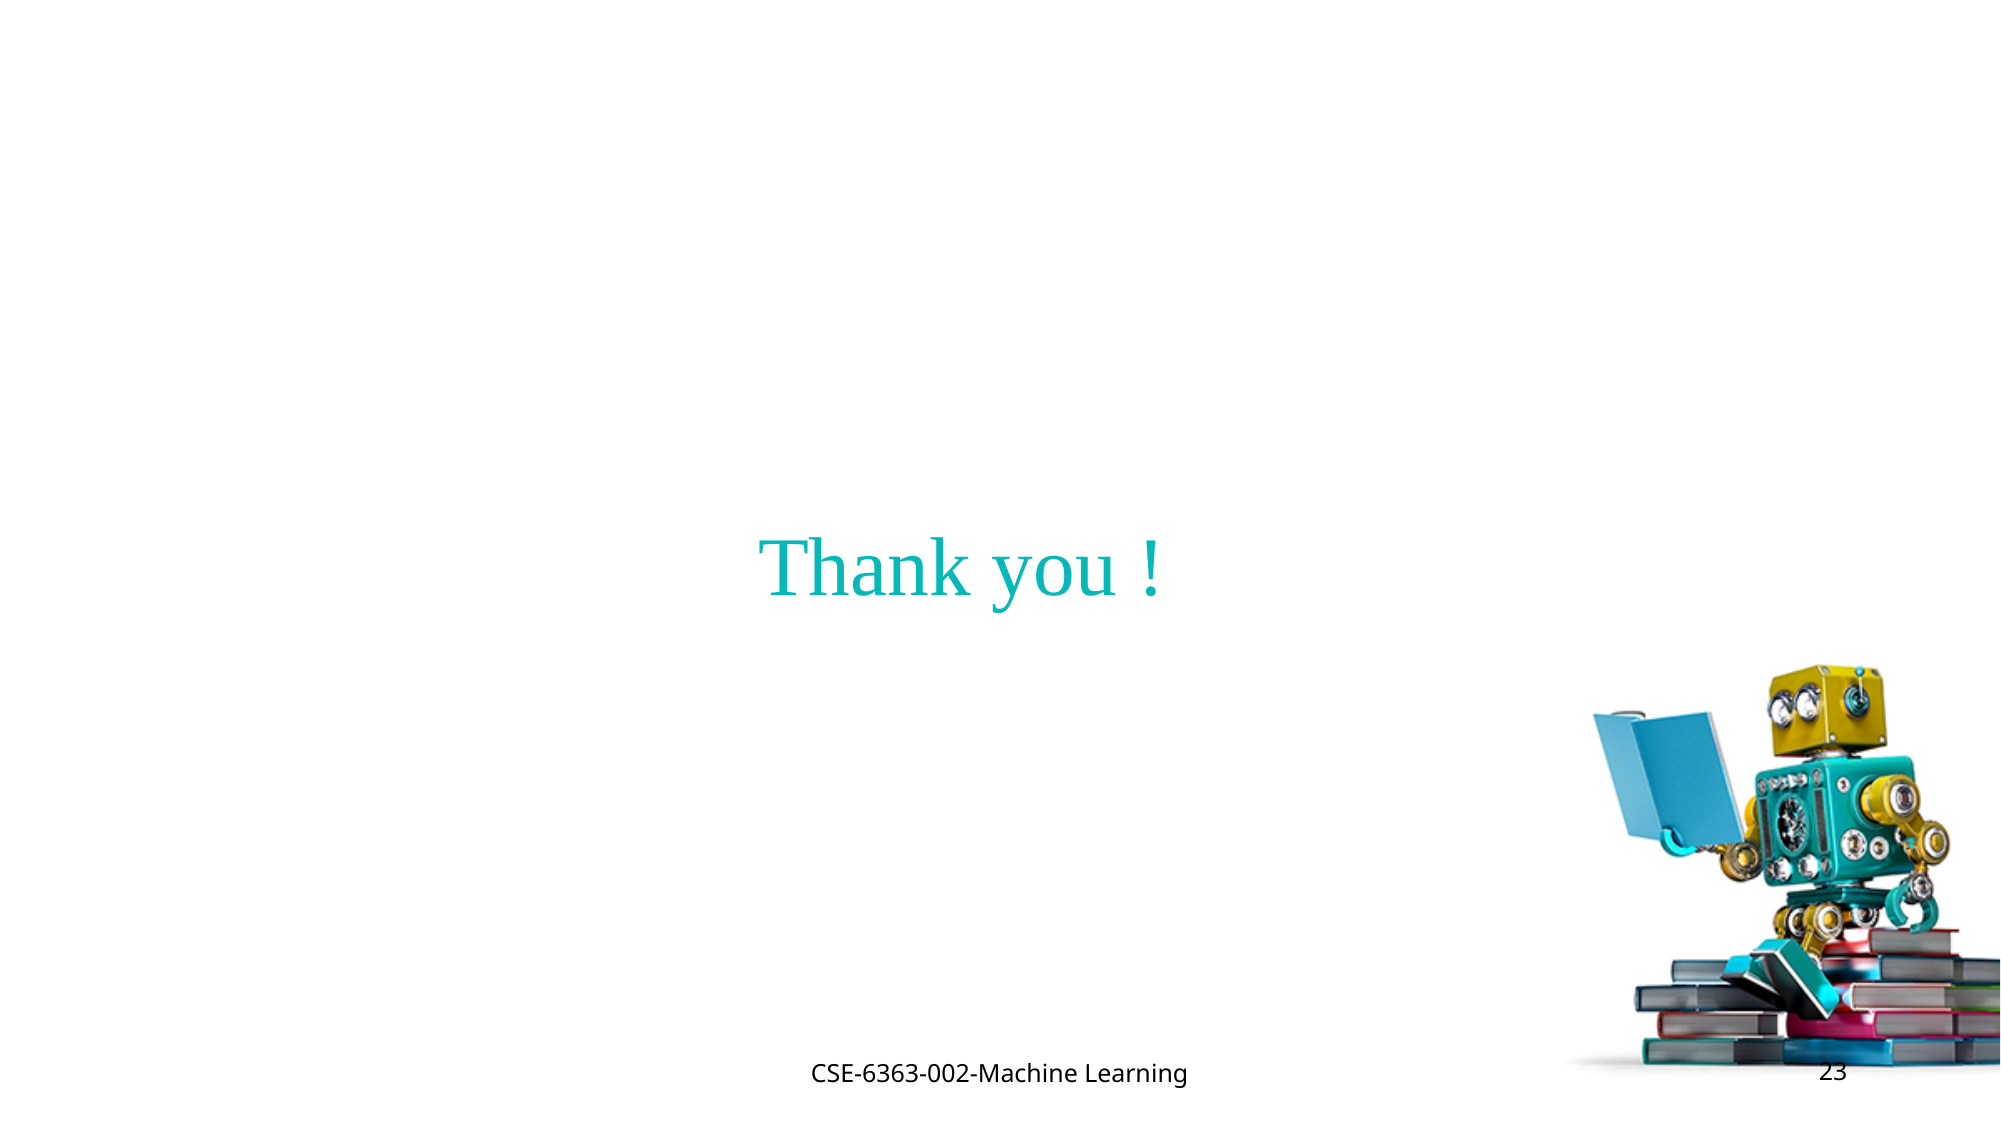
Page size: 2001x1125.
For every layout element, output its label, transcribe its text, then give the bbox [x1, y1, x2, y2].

picture [0, 0, 2001, 1125]
text_box <number> [1412, 1042, 1863, 1103]
text_box Thank you ! [431, 504, 1492, 620]
text_box CSE-6363-002-Machine Learning [662, 1042, 1338, 1103]
